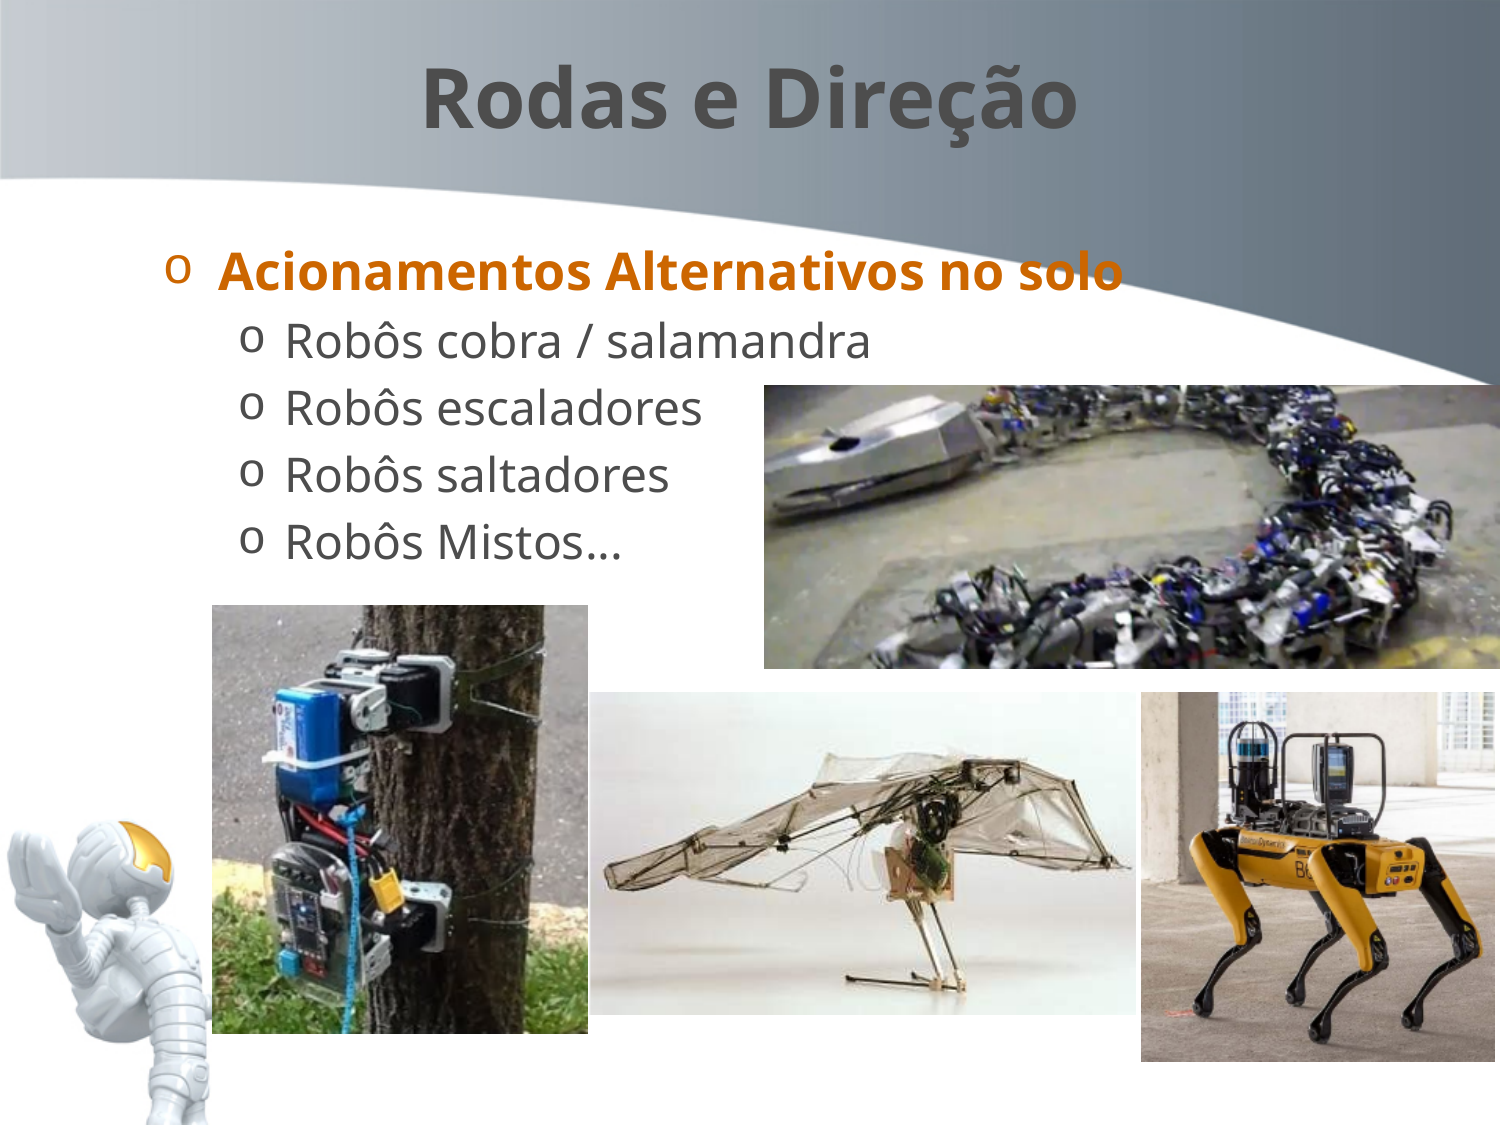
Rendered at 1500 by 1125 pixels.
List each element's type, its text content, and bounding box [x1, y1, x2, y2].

picture [0, 0, 1500, 1125]
title Rodas e Direção [212, 53, 1288, 138]
list Acionamentos Alternativos no solo Robôs cobra / salamandra Robôs escaladores Robôs saltadores Robôs Mistos... [147, 231, 1376, 941]
